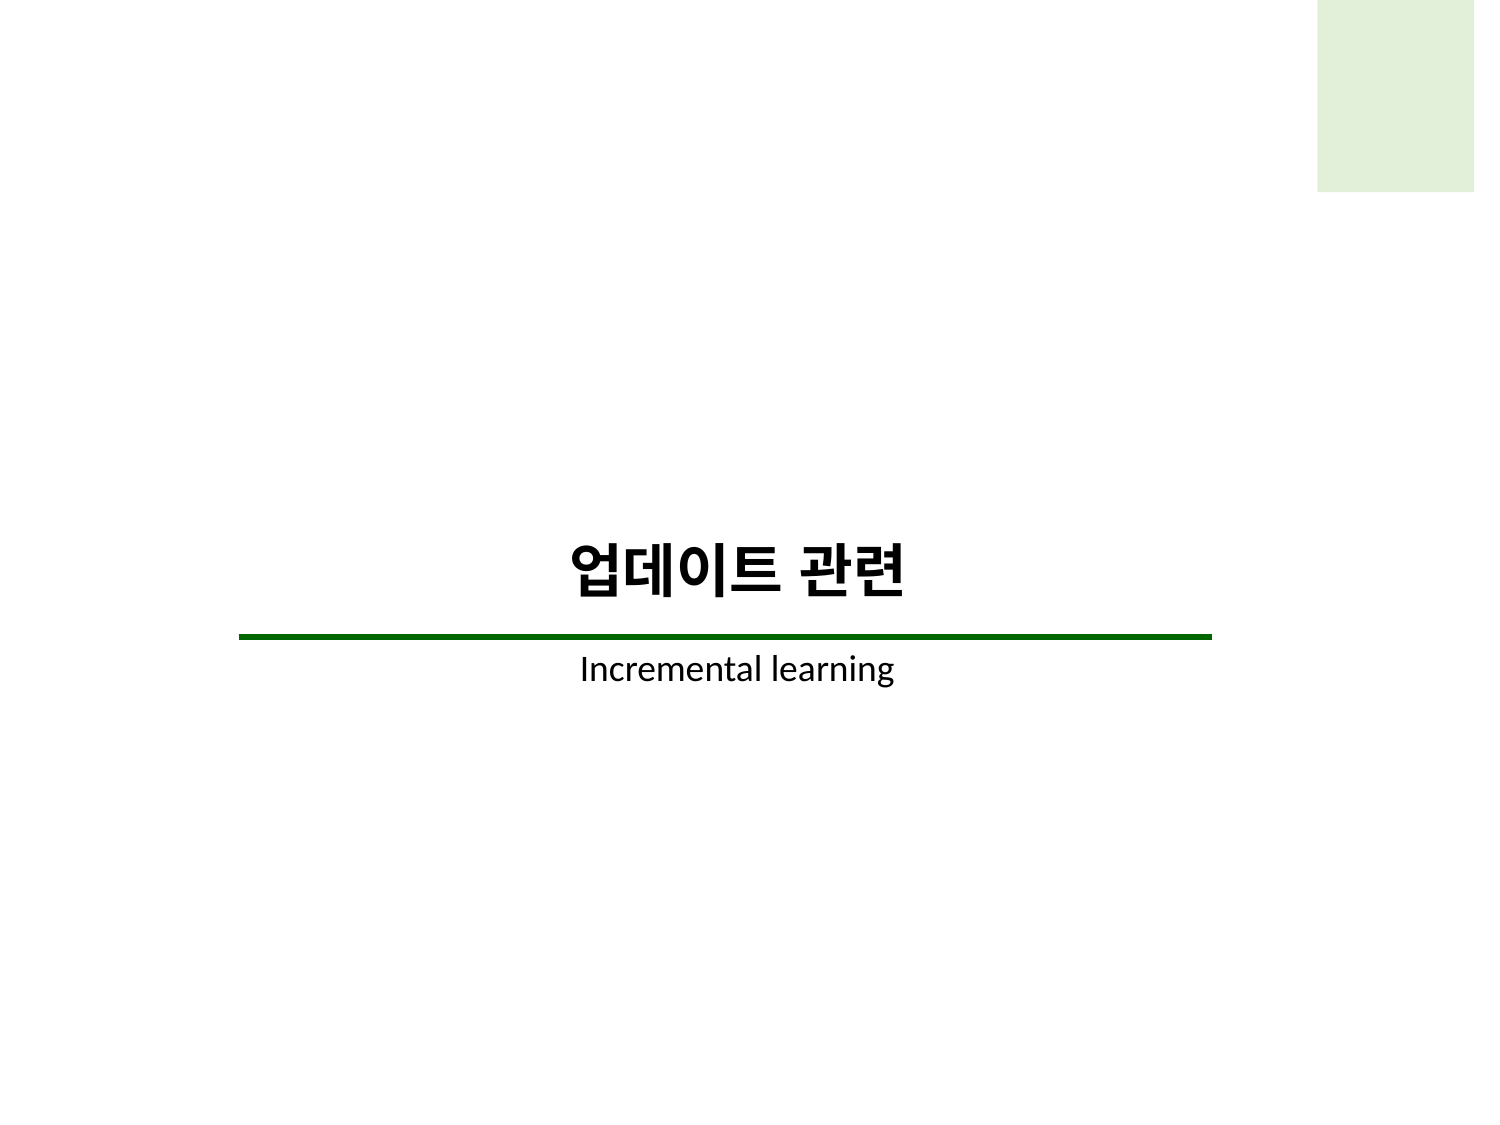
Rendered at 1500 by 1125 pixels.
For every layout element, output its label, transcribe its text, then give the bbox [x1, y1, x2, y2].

text_box 업데이트 관련 [134, 526, 1342, 612]
text_box Incremental learning [564, 637, 1018, 697]
text_box [1316, 0, 1475, 193]
